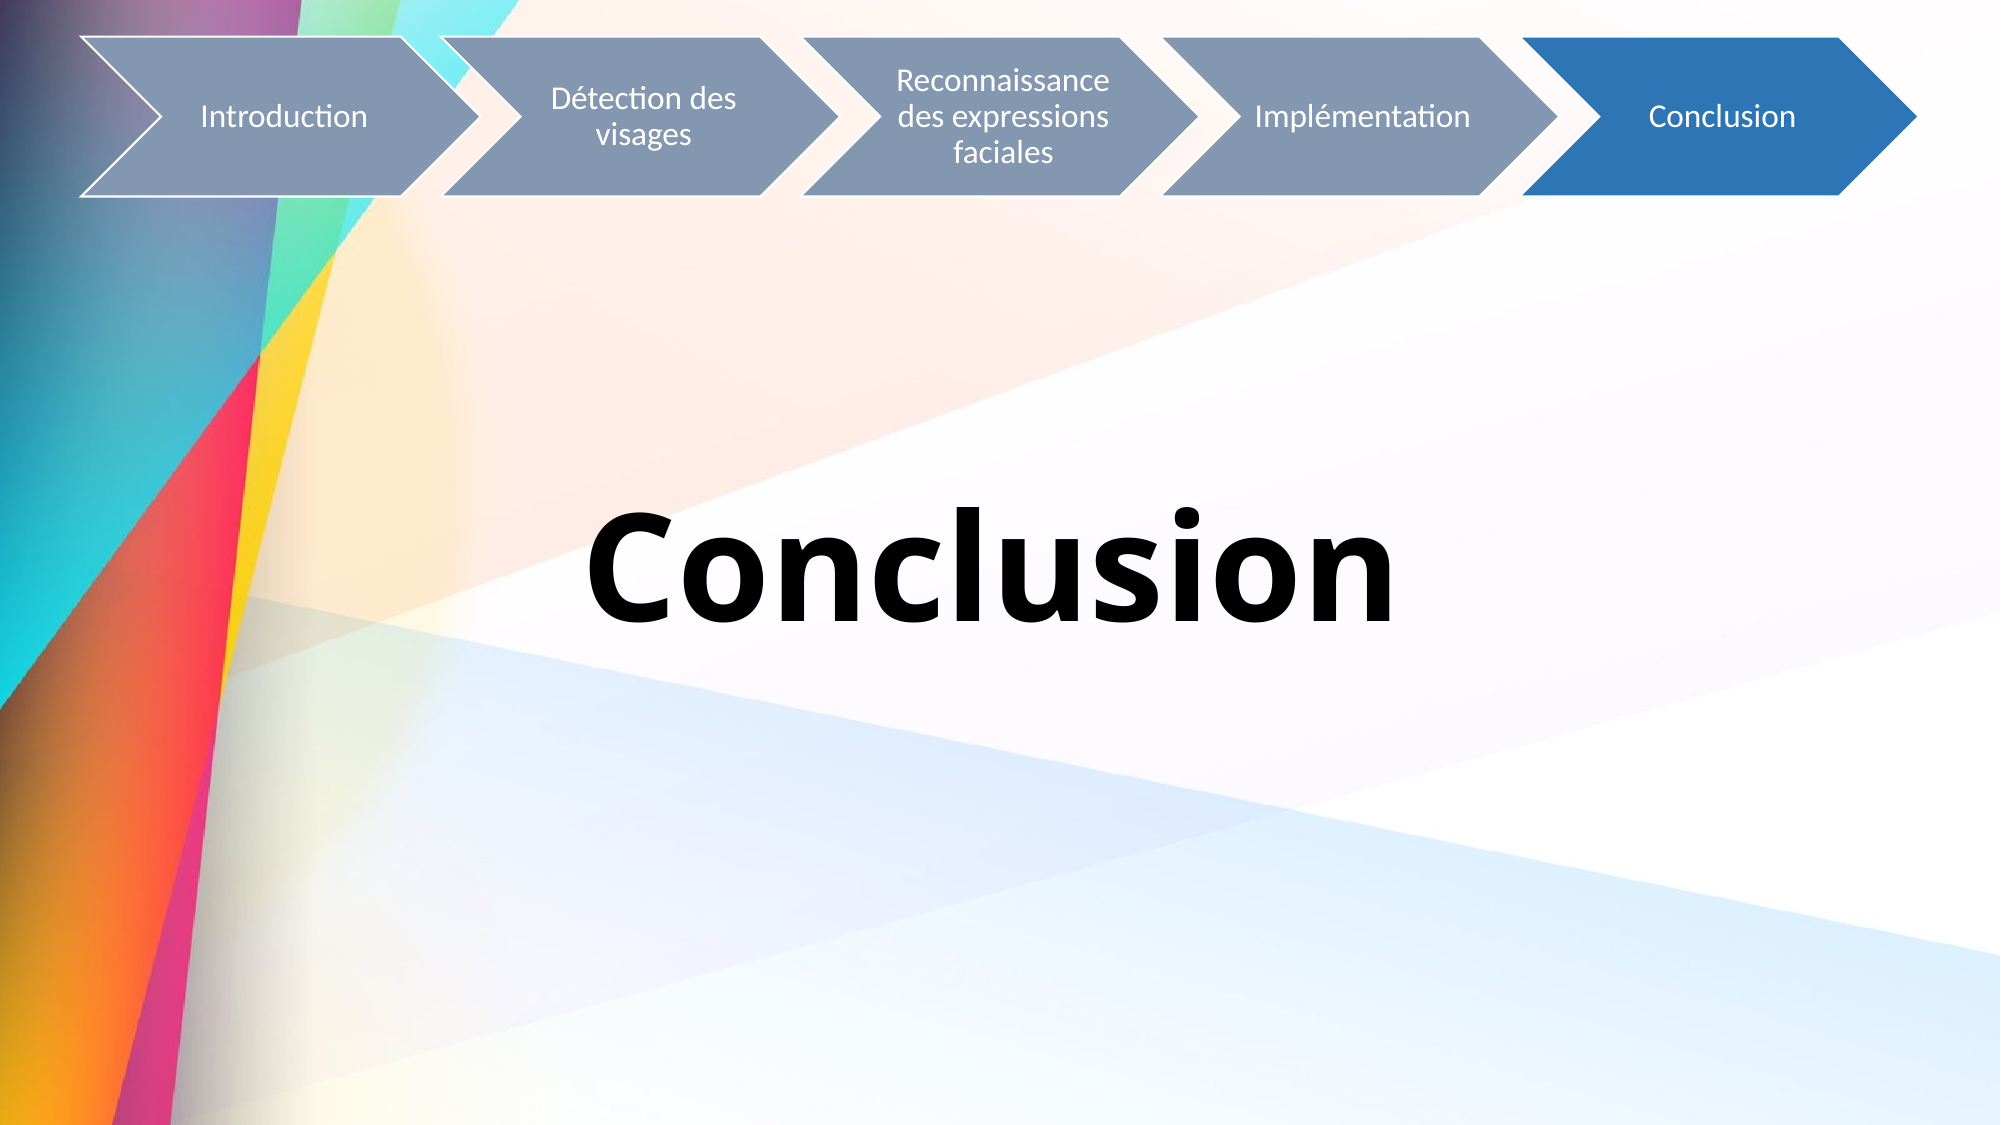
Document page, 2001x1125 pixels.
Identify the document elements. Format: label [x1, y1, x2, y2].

text_box [80, 35, 1920, 198]
picture [0, 0, 2000, 1125]
